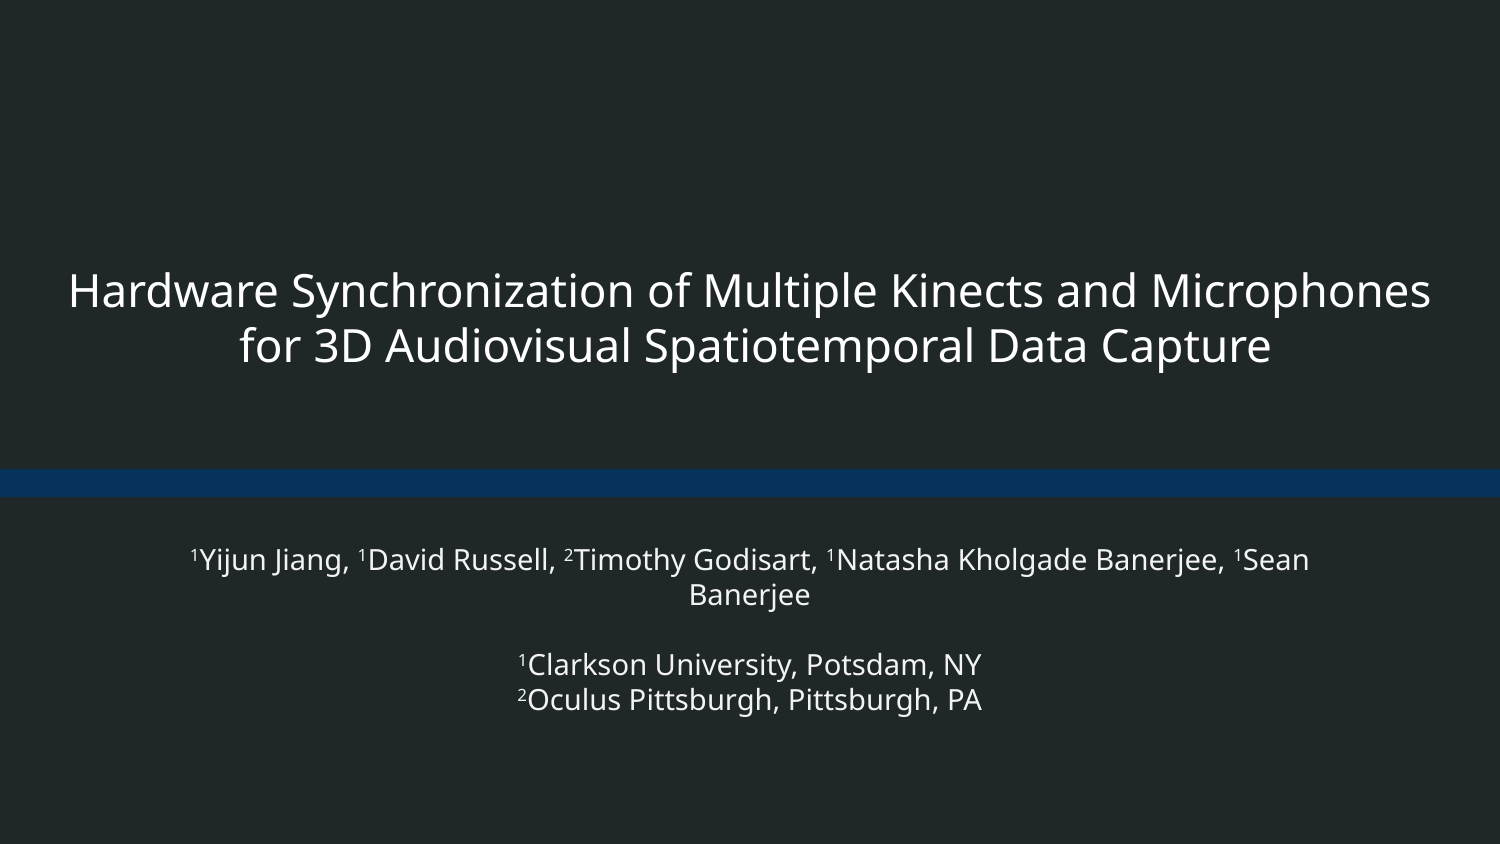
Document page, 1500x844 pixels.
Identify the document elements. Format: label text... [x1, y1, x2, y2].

text_box 1Yijun Jiang, 1David Russell, 2Timothy Godisart, 1Natasha Kholgade Banerjee, 1Sean Banerjee 1Clarkson University, Potsdam, NY 2Oculus Pittsburgh, Pittsburgh, PA [114, 525, 1386, 753]
text_box [0, 469, 1500, 498]
text_box Hardware Synchronization of Multiple Kinects and Microphones for 3D Audiovisual Spatiotemporal Data Capture [51, 187, 1449, 387]
